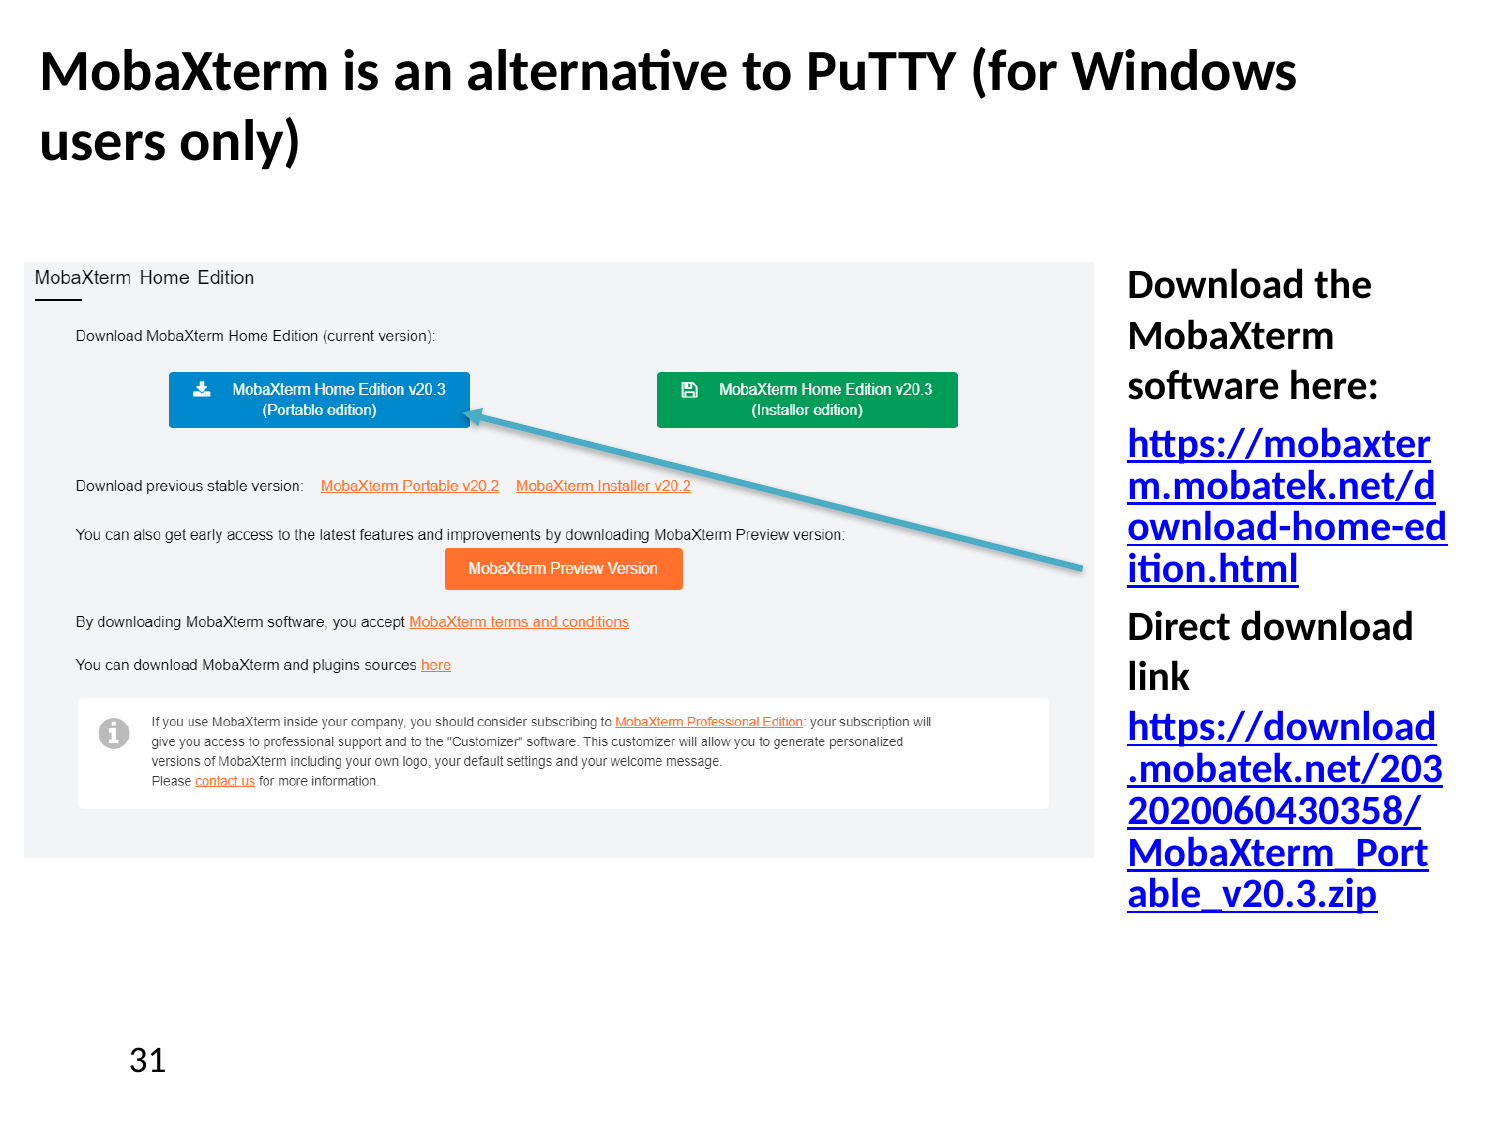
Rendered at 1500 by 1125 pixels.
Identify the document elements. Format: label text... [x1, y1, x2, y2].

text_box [462, 412, 1083, 570]
text_box Download the MobaXterm software here: https://mobaxterm.mobatek.net/download-home-edition.html Direct download link https://download.mobatek.net/2032020060430358/MobaXterm_Portable_v20.3.zip [1112, 249, 1463, 1025]
text_box 31 [113, 1027, 564, 1061]
text_box MobaXterm is an alternative to PuTTY (for Windows users only) [24, 24, 1363, 150]
picture [24, 262, 1094, 906]
